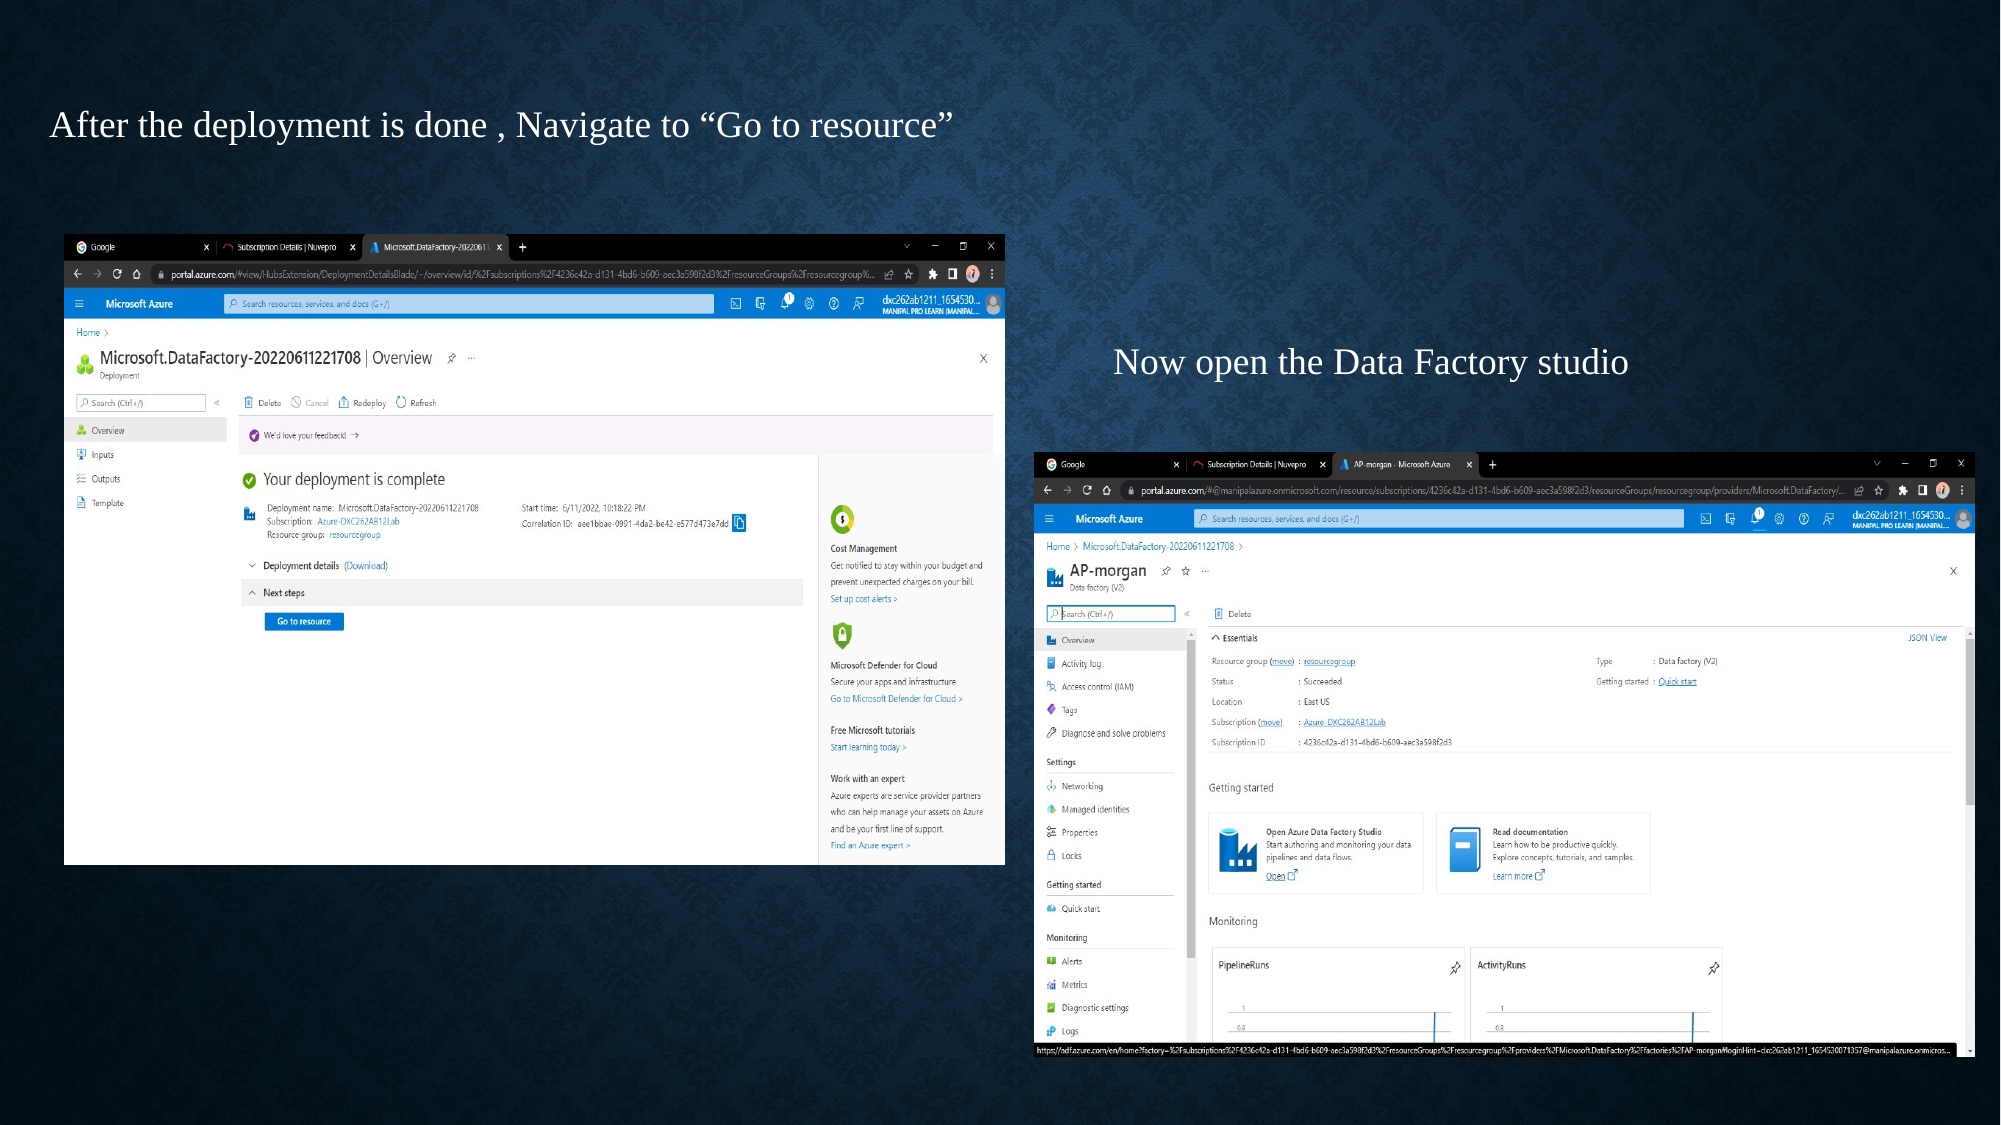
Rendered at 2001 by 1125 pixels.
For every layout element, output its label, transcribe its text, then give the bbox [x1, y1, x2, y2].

picture [63, 234, 1005, 865]
text_box Now open the Data Factory studio [1098, 326, 2000, 390]
text_box After the deployment is done , Navigate to “Go to resource” [34, 89, 1035, 153]
picture [1033, 452, 1975, 1057]
